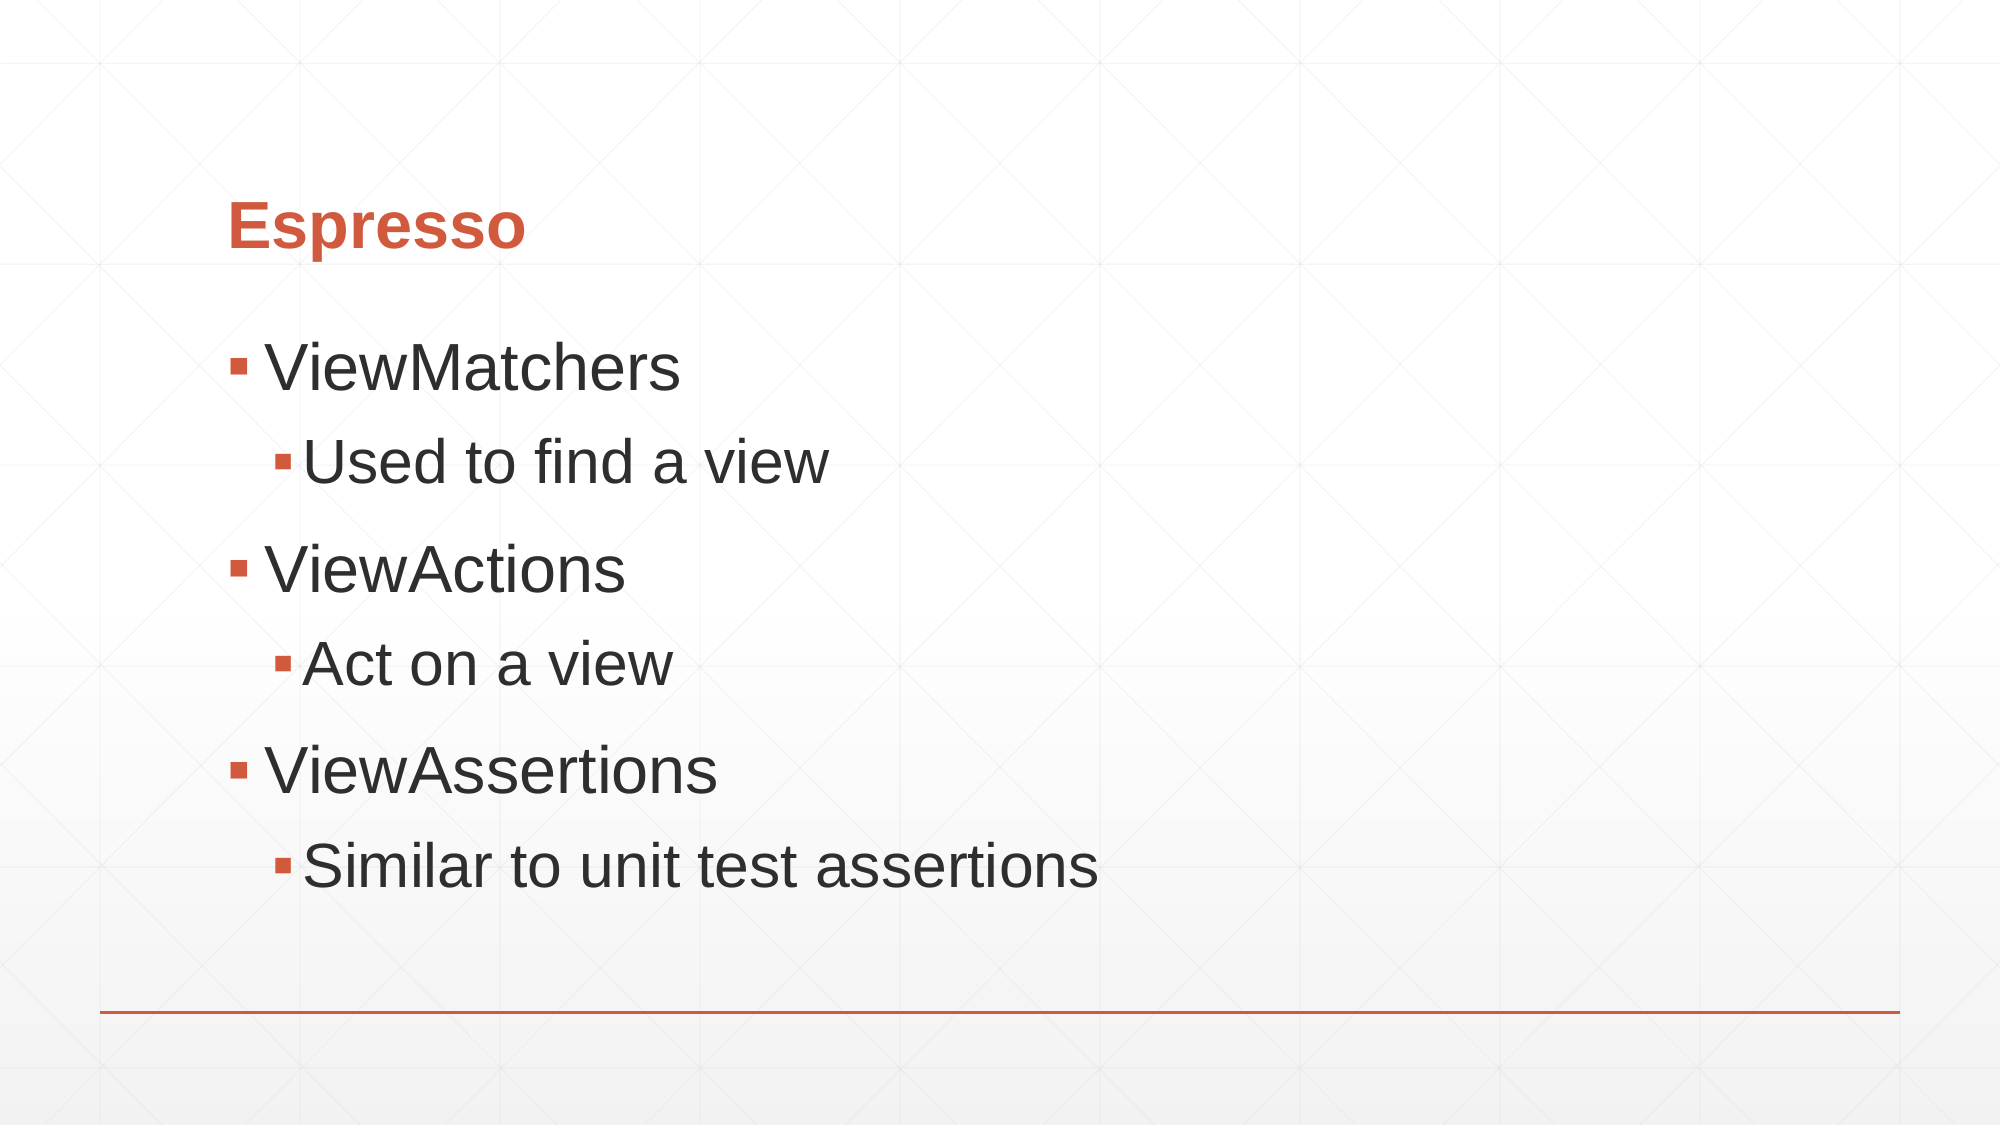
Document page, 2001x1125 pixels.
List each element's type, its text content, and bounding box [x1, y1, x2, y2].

title Espresso [212, 82, 1788, 271]
list ViewMatchers Used to find a view ViewActions Act on a view ViewAssertions Similar to unit test assertions [212, 324, 1788, 950]
